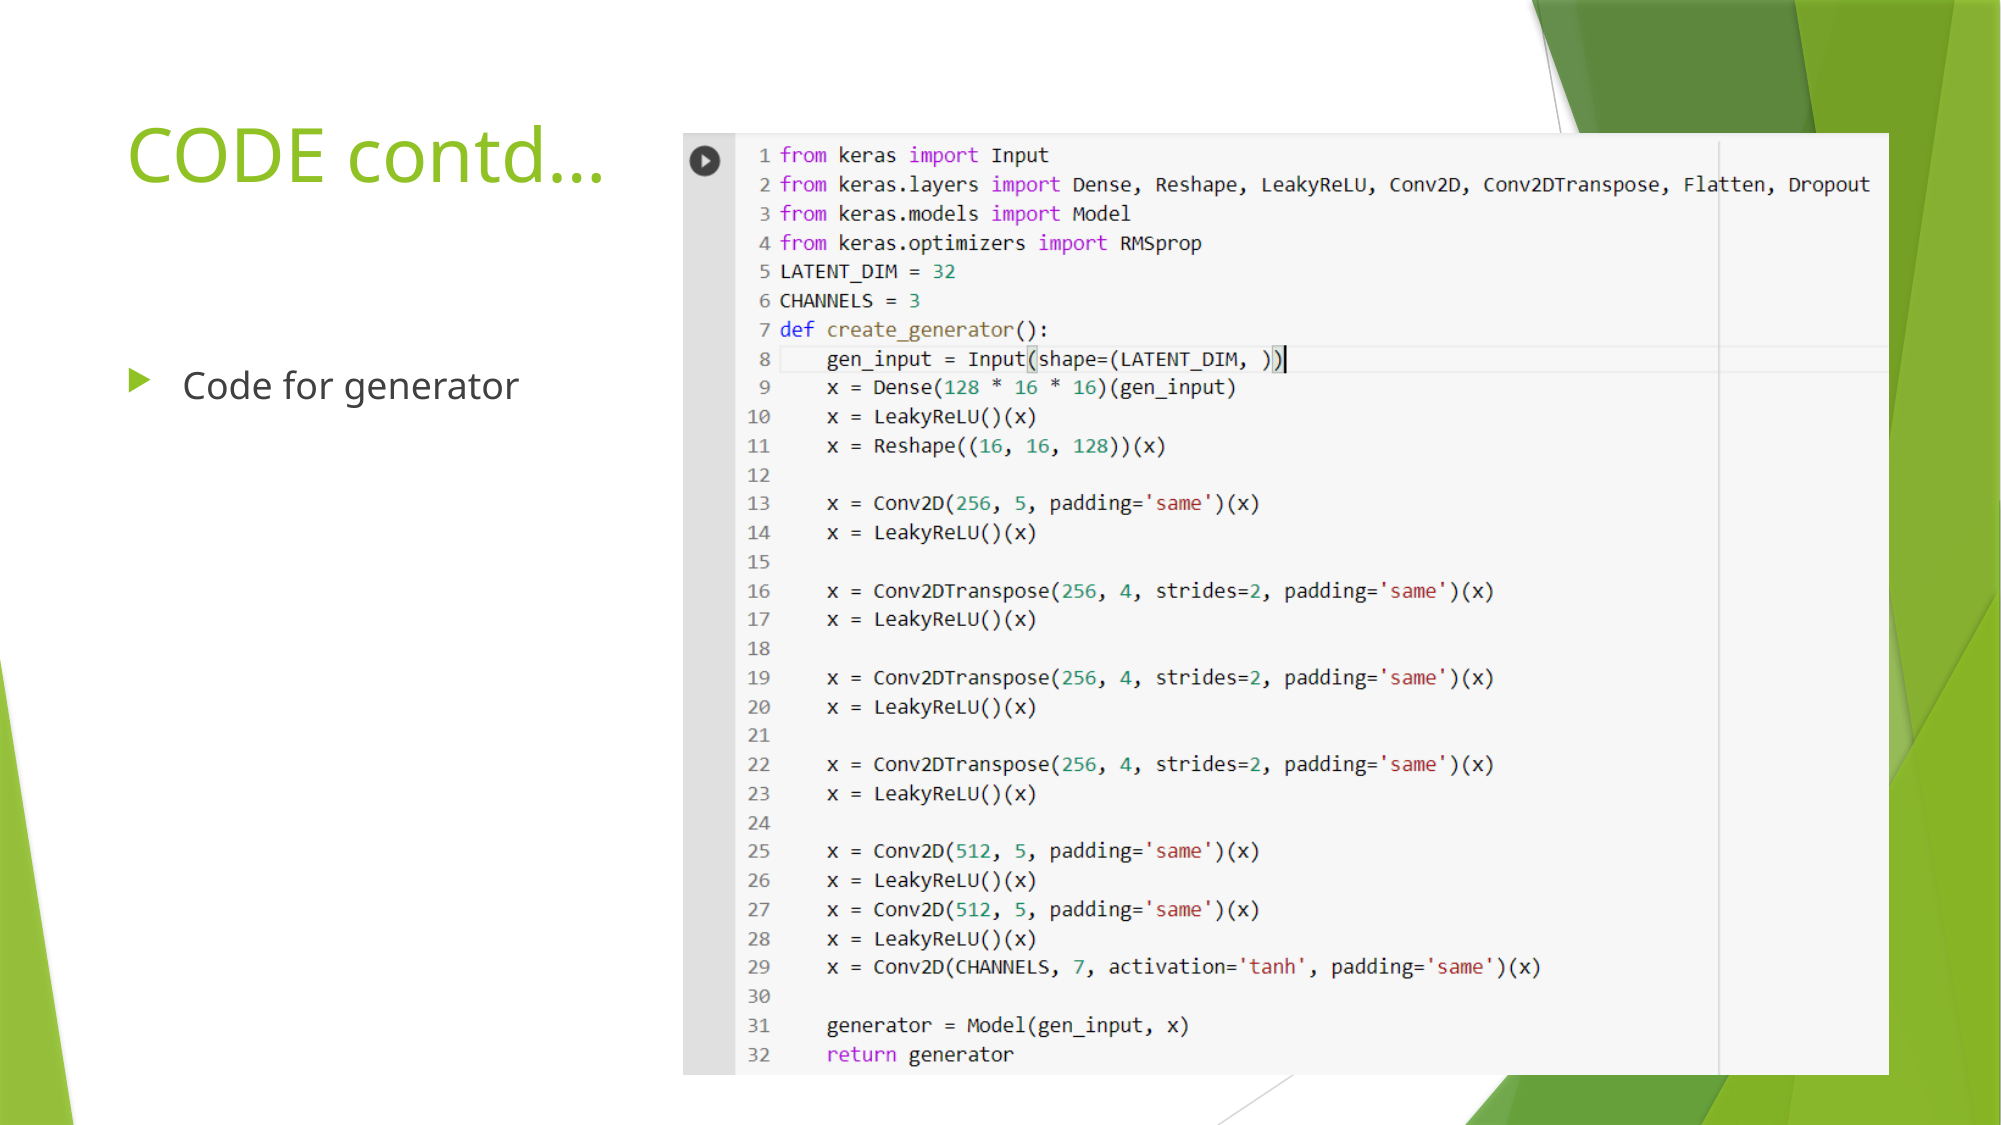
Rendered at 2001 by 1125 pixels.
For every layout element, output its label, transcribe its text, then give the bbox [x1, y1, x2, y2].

title CODE contd… [111, 99, 1522, 317]
picture [683, 133, 1890, 1076]
list Code for generator [111, 354, 678, 992]
